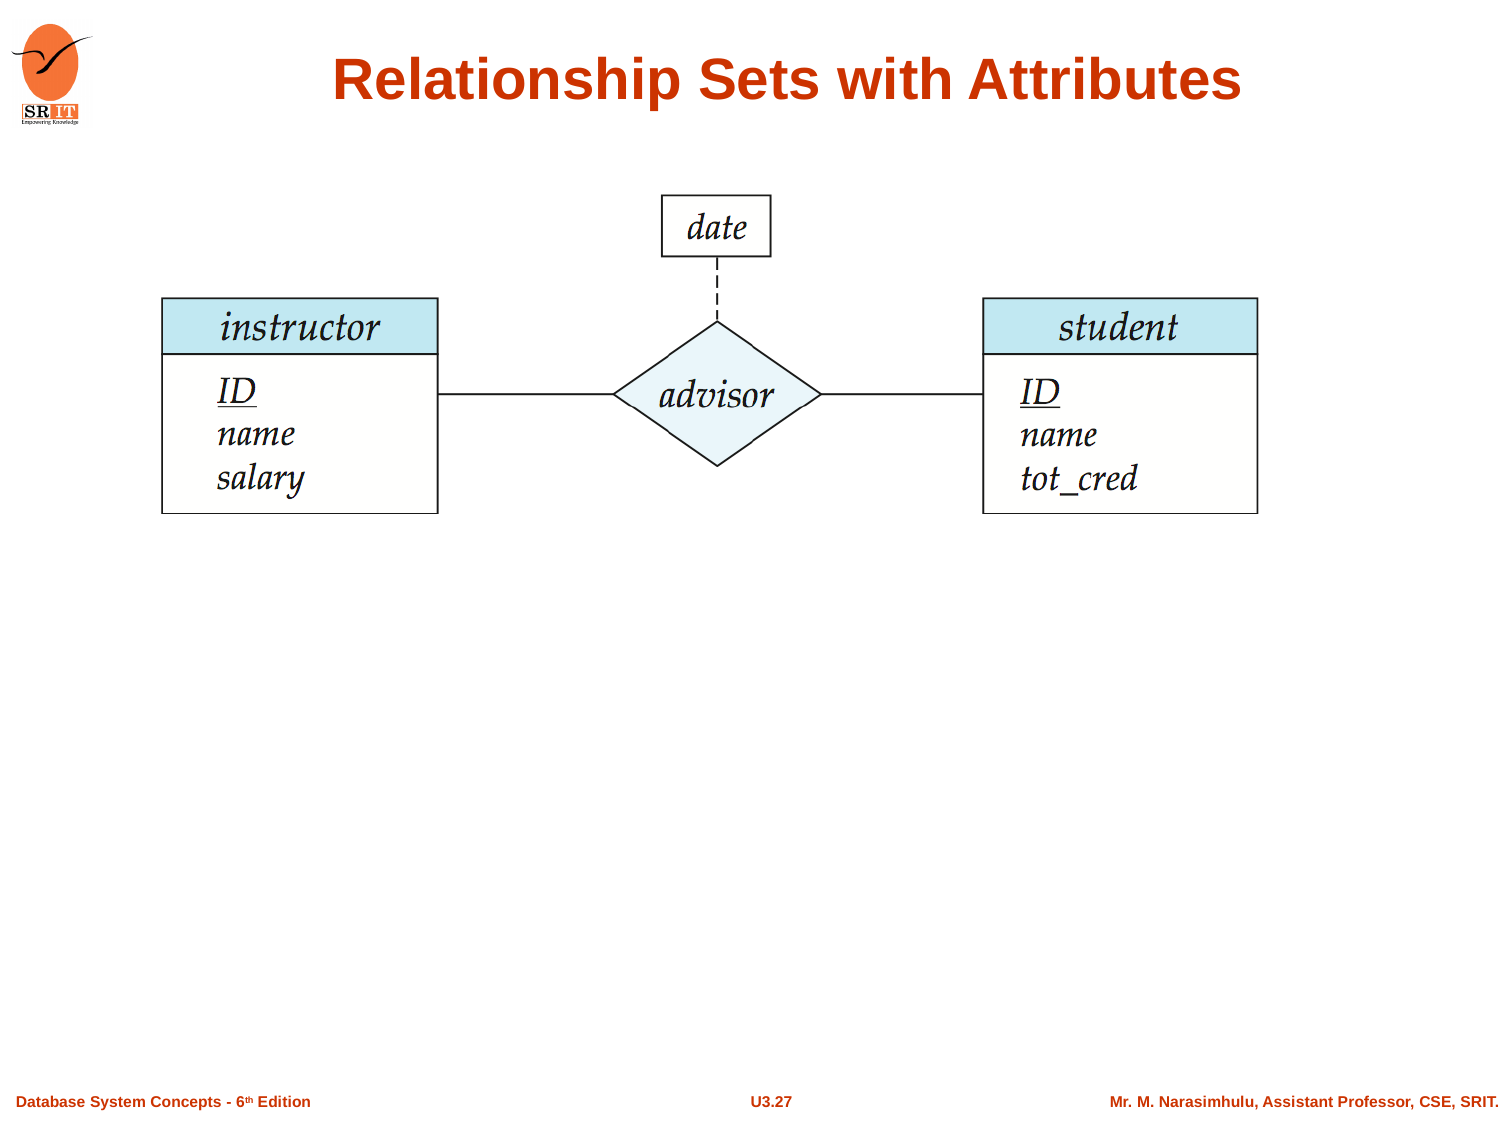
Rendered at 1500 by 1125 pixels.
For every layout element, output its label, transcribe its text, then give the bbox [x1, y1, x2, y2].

picture [161, 192, 1261, 514]
title Relationship Sets with Attributes [125, 18, 1452, 120]
picture [11, 19, 93, 128]
